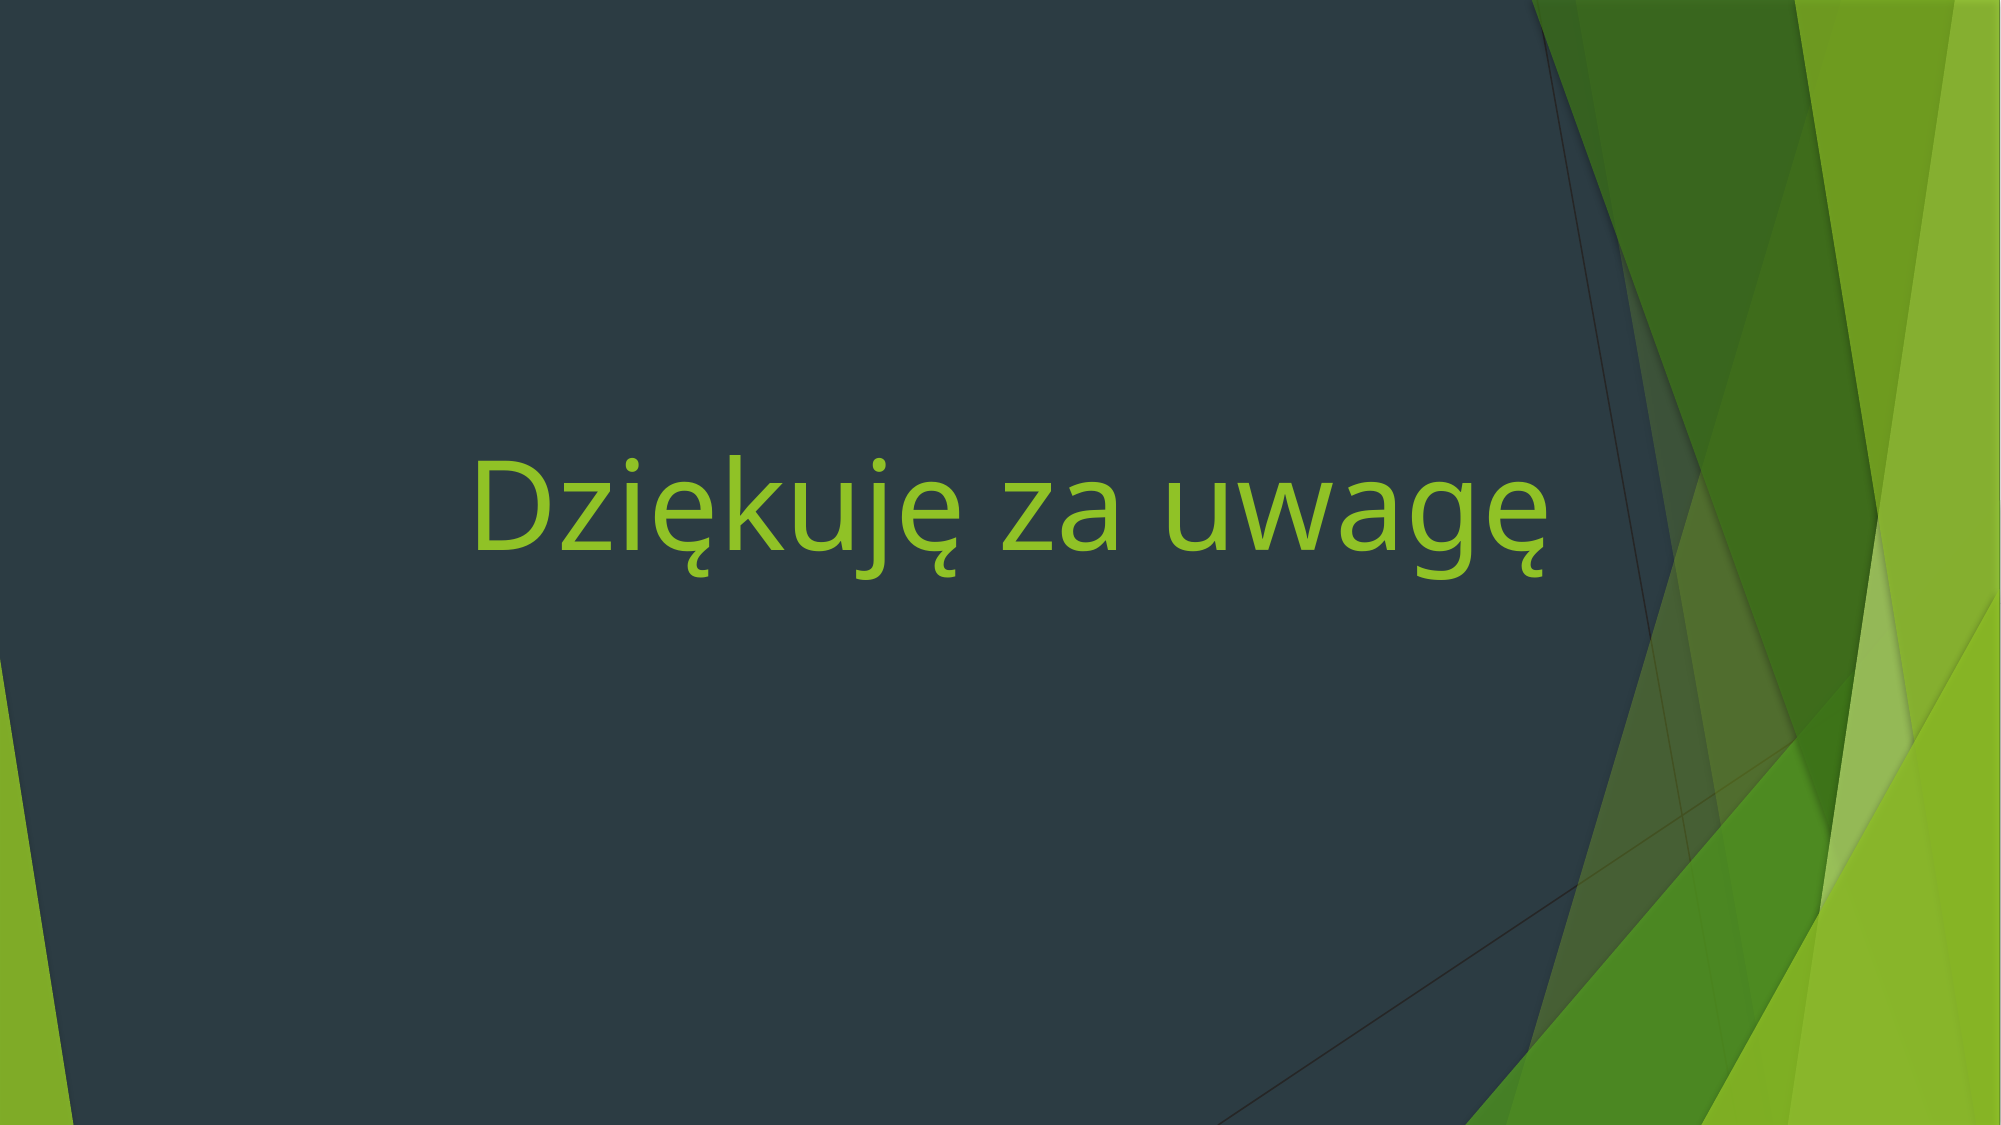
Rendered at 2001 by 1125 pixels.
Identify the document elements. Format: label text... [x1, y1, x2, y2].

title Dziękuję za uwagę [304, 417, 1715, 635]
